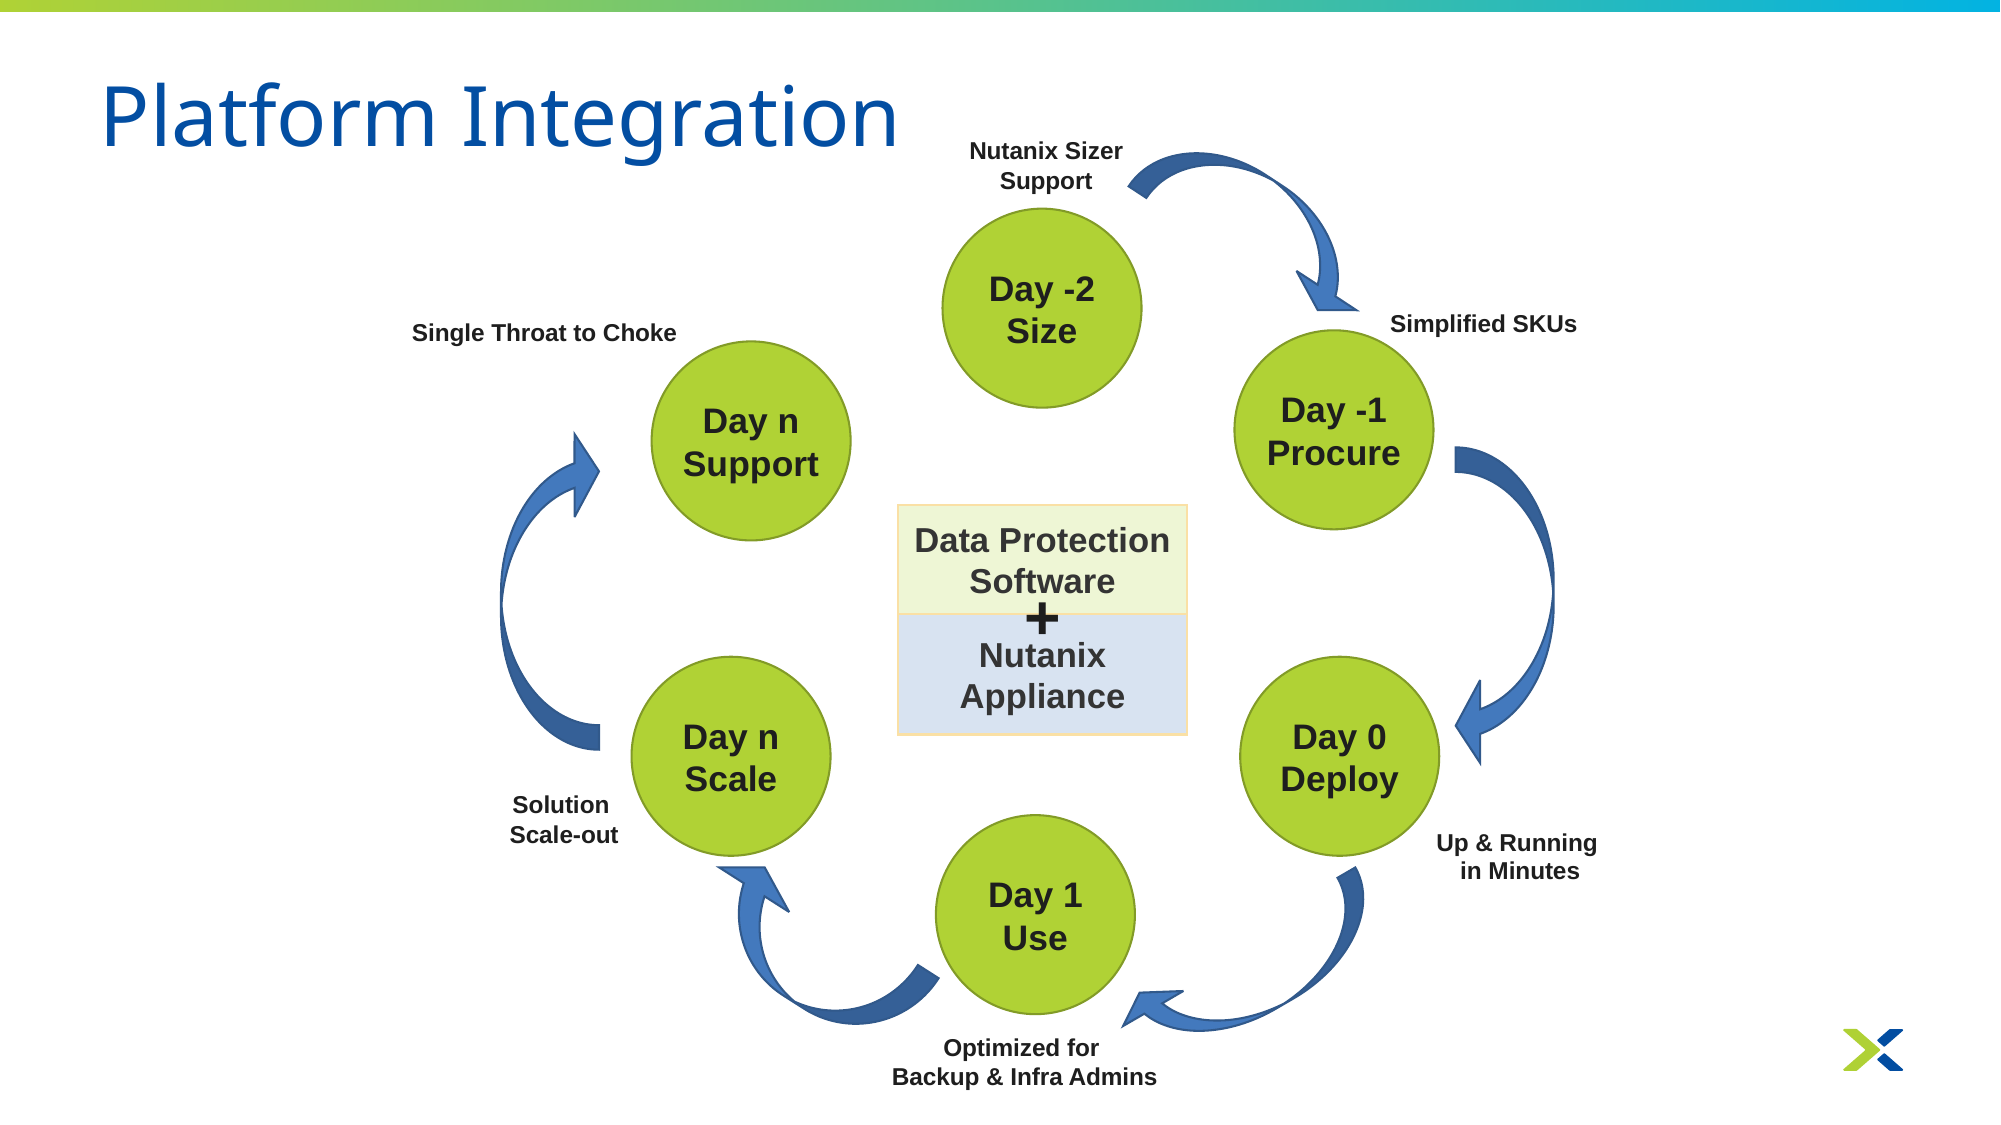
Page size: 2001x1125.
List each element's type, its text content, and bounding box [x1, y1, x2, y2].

text_box Day 1 Use [934, 814, 1136, 1016]
text_box Day -2 Size [941, 207, 1143, 409]
text_box Solution Scale-out [374, 782, 712, 856]
text_box Optimized for Backup & Infra Admins [834, 1024, 1215, 1098]
picture [1898, 0, 1902, 12]
text_box Day n Support [650, 340, 852, 542]
text_box [715, 866, 941, 1025]
text_box Up & Running in Minutes [1330, 819, 1711, 893]
text_box Day 0 Deploy [1239, 655, 1441, 857]
text_box Day -1 Procure [1233, 329, 1435, 531]
text_box Nutanix Sizer Support [918, 165, 1174, 202]
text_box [897, 504, 1188, 735]
text_box [1454, 446, 1555, 767]
text_box [1127, 165, 1360, 312]
text_box [1120, 866, 1365, 1032]
text_box Single Throat to Choke [354, 309, 735, 354]
title Platform Integration [99, 63, 1855, 165]
text_box Simplified SKUs [1293, 300, 1674, 345]
text_box Day n Scale [630, 655, 832, 857]
text_box [499, 430, 601, 751]
